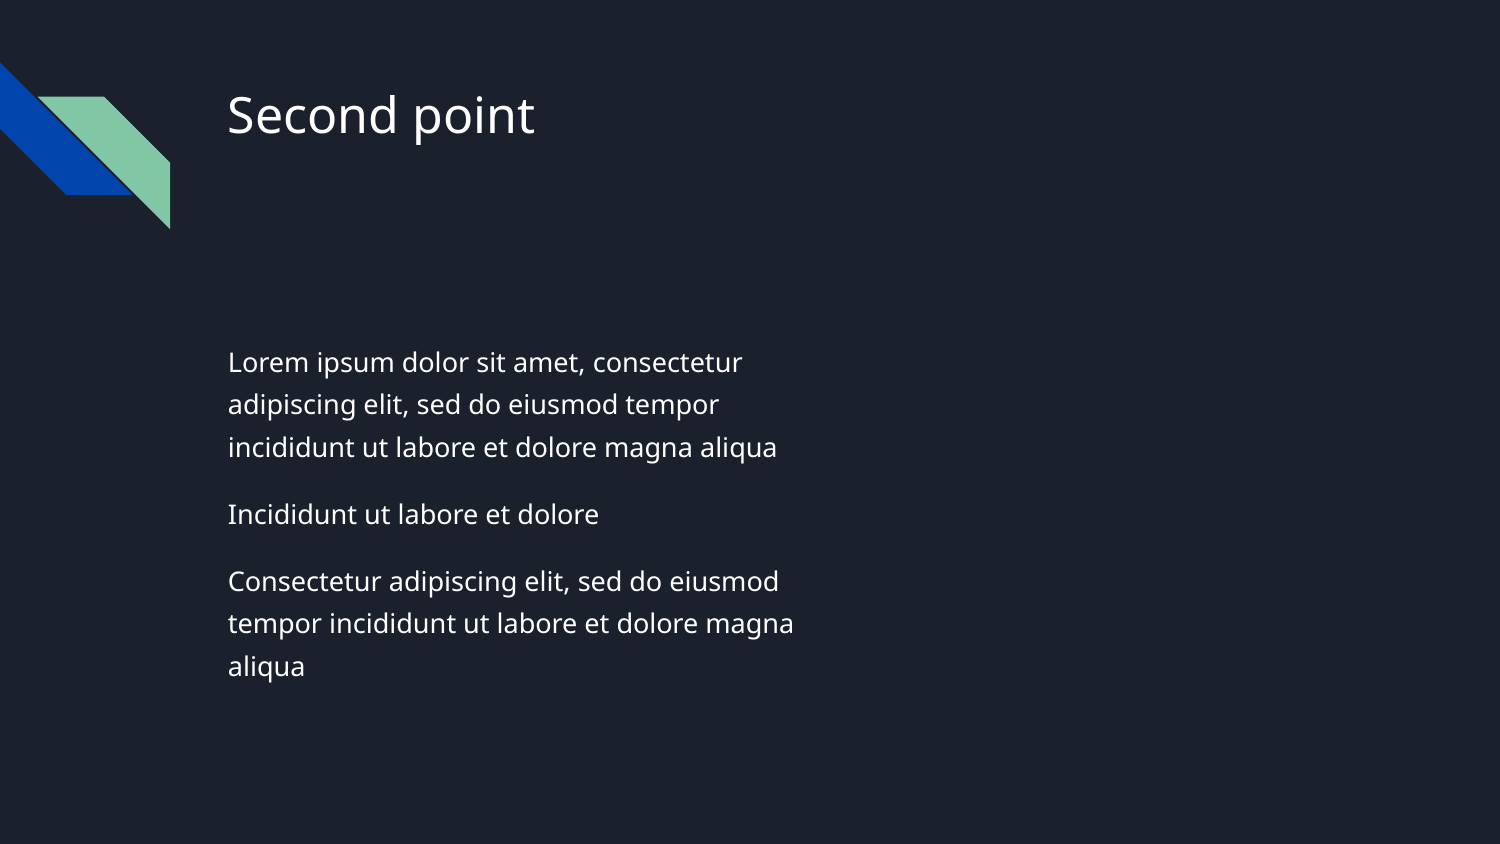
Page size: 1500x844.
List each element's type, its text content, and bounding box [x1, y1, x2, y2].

title Second point [212, 64, 836, 310]
list Lorem ipsum dolor sit amet, consectetur adipiscing elit, sed do eiusmod tempor incididunt ut labore et dolore magna aliqua Incididunt ut labore et dolore Consectetur adipiscing elit, sed do eiusmod tempor incididunt ut labore et dolore magna aliqua [212, 323, 836, 720]
